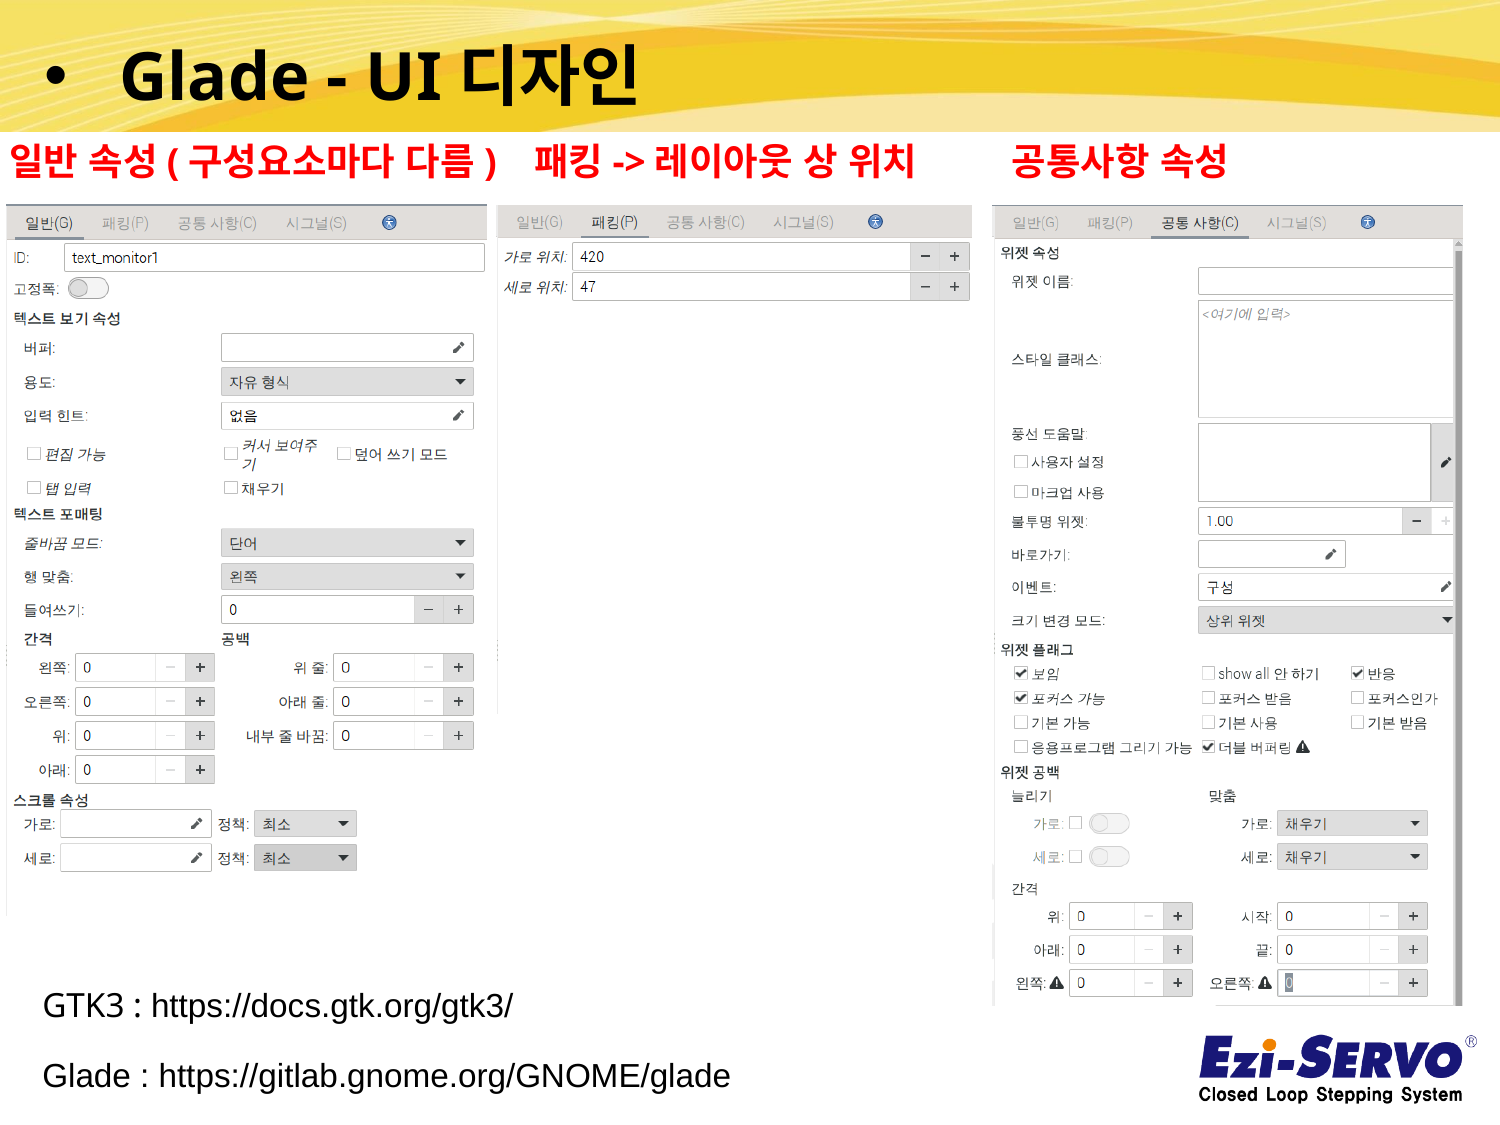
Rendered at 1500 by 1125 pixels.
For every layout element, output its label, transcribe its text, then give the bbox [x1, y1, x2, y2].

picture [6, 204, 487, 916]
picture [0, 0, 1500, 132]
picture [496, 205, 973, 714]
text_box Glade - UI디자인 [42, 32, 1470, 122]
text_box GTK3 : https://docs.gtk.org/gtk3/ Glade : https://gitlab.gnome.org/GNOME/glade [42, 982, 773, 1102]
picture [1199, 1034, 1477, 1104]
text_box 패킹->레이아웃 상 위치 [519, 130, 980, 191]
text_box 일반 속성(구성요소마다 다름) [0, 130, 519, 191]
picture [991, 205, 1463, 1007]
text_box 공통사항 속성 [996, 130, 1457, 191]
